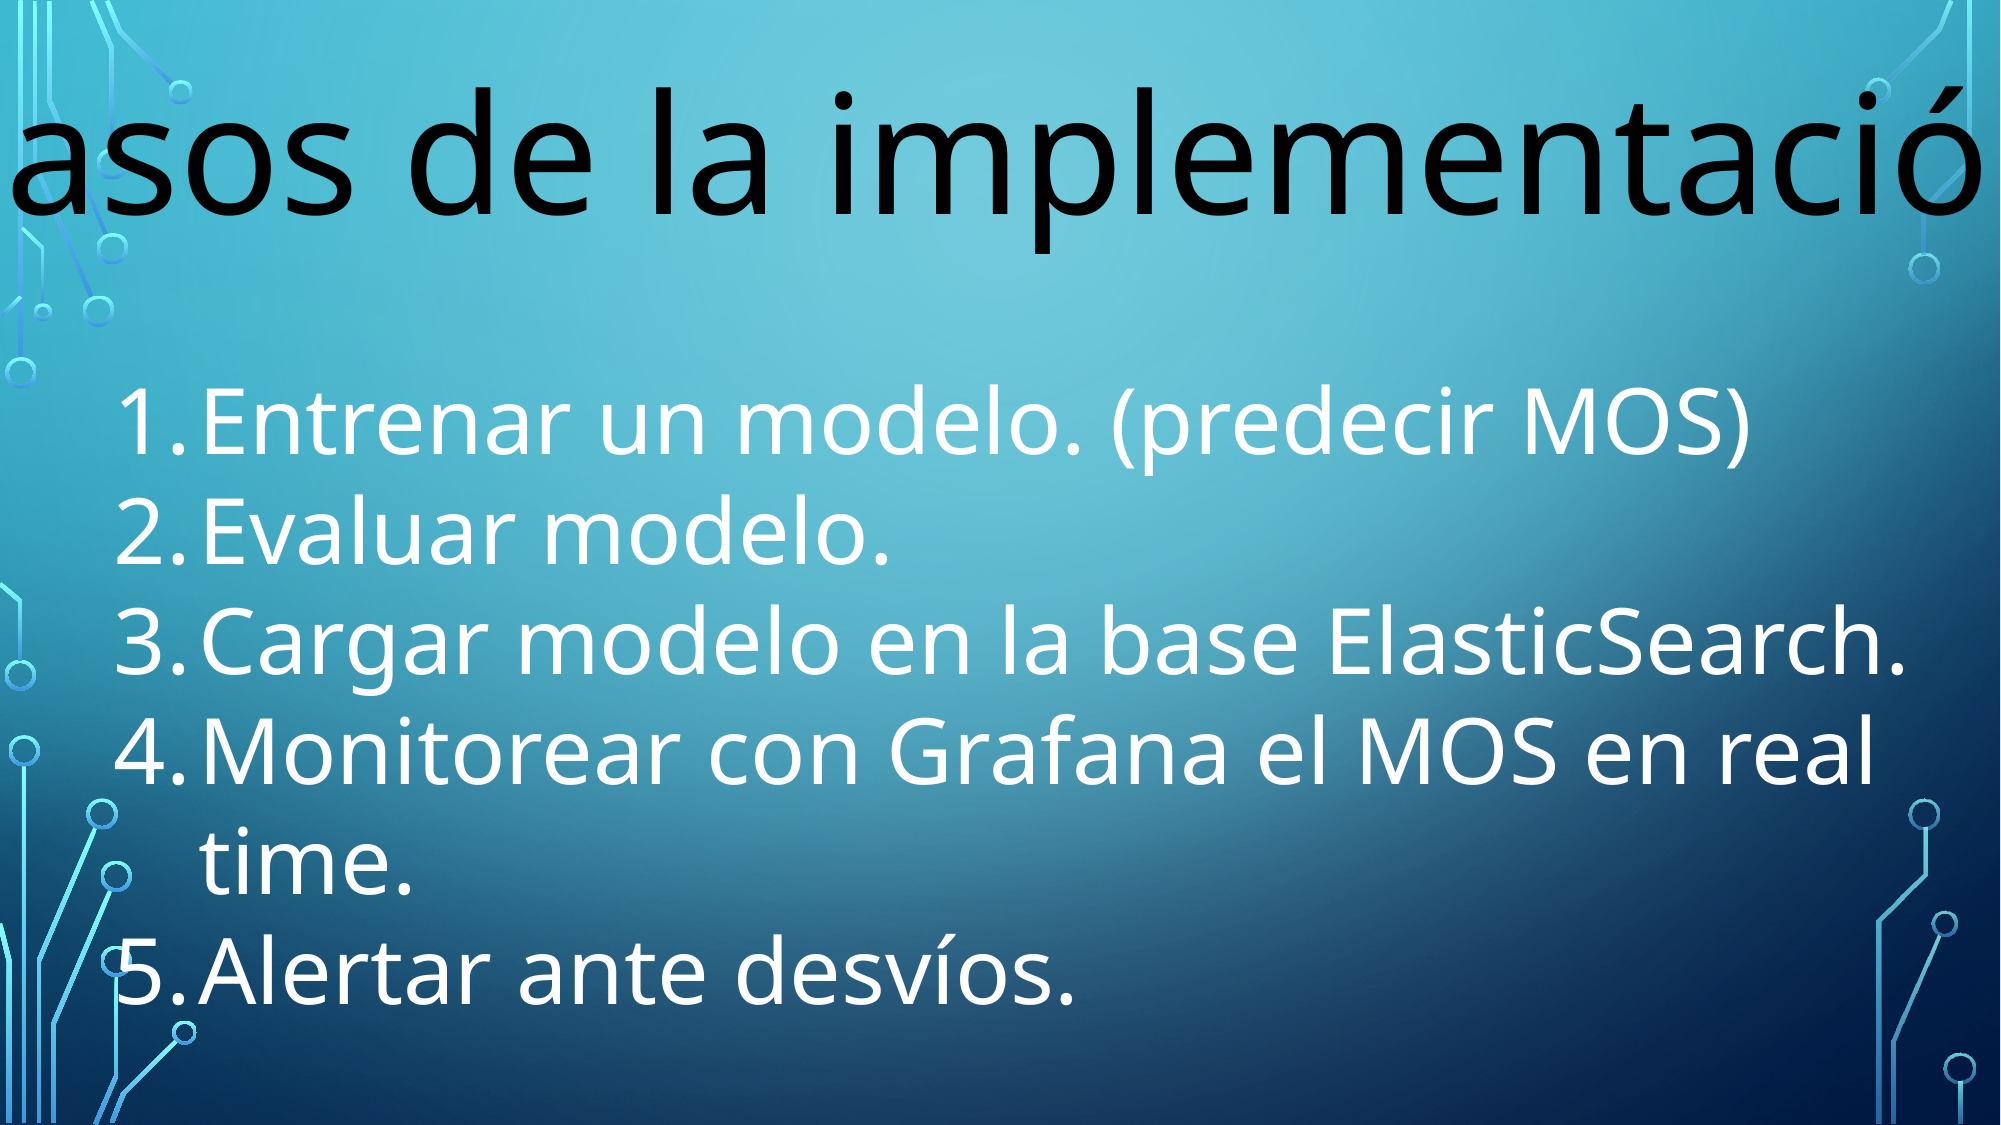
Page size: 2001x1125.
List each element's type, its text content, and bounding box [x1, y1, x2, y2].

text_box Pasos de la implementación [0, 40, 2000, 256]
text_box Entrenar un modelo. (predecir MOS) Evaluar modelo. Cargar modelo en la base ElasticSearch. Monitorear con Grafana el MOS en real time. Alertar ante desvíos. [99, 355, 1936, 1030]
